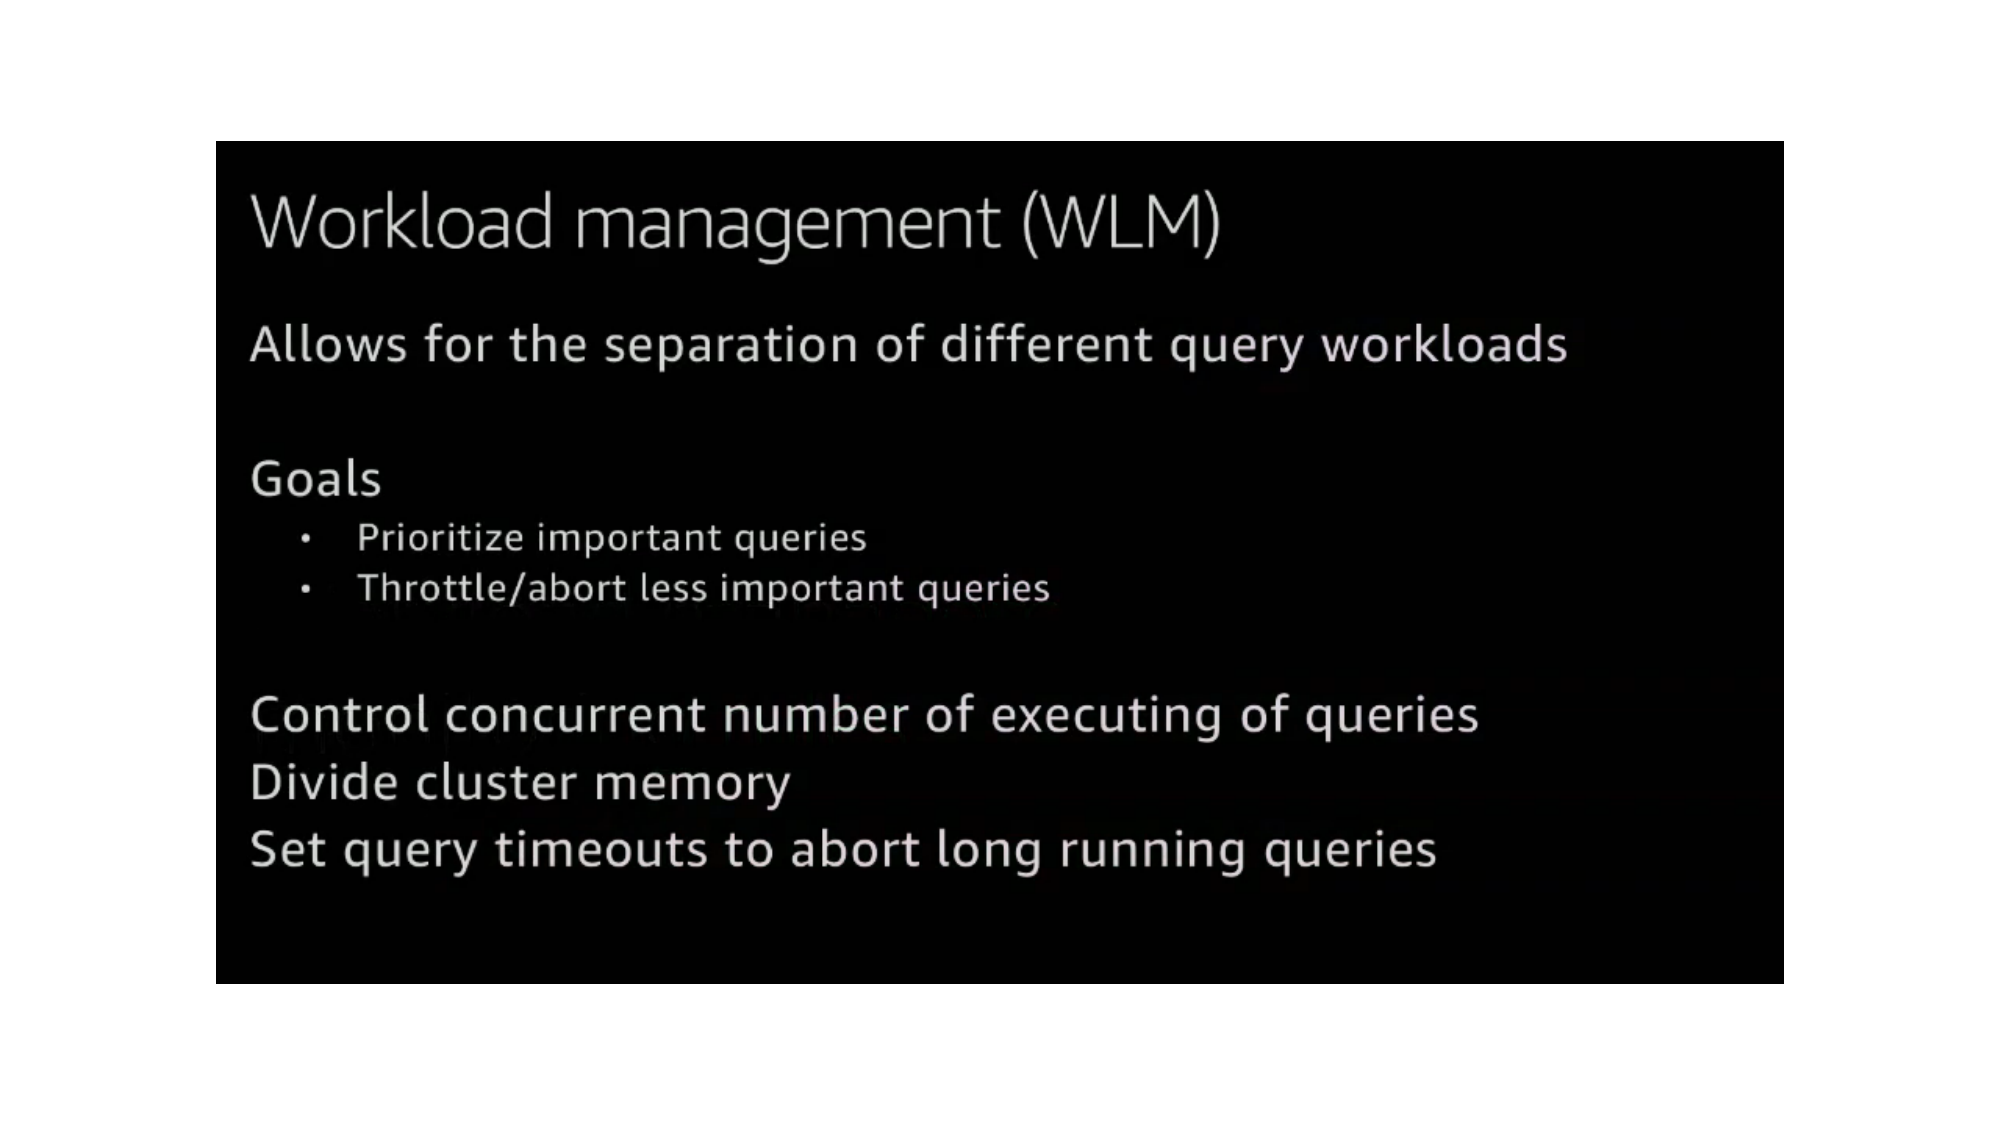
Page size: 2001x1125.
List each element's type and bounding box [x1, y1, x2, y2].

picture [216, 141, 1784, 984]
